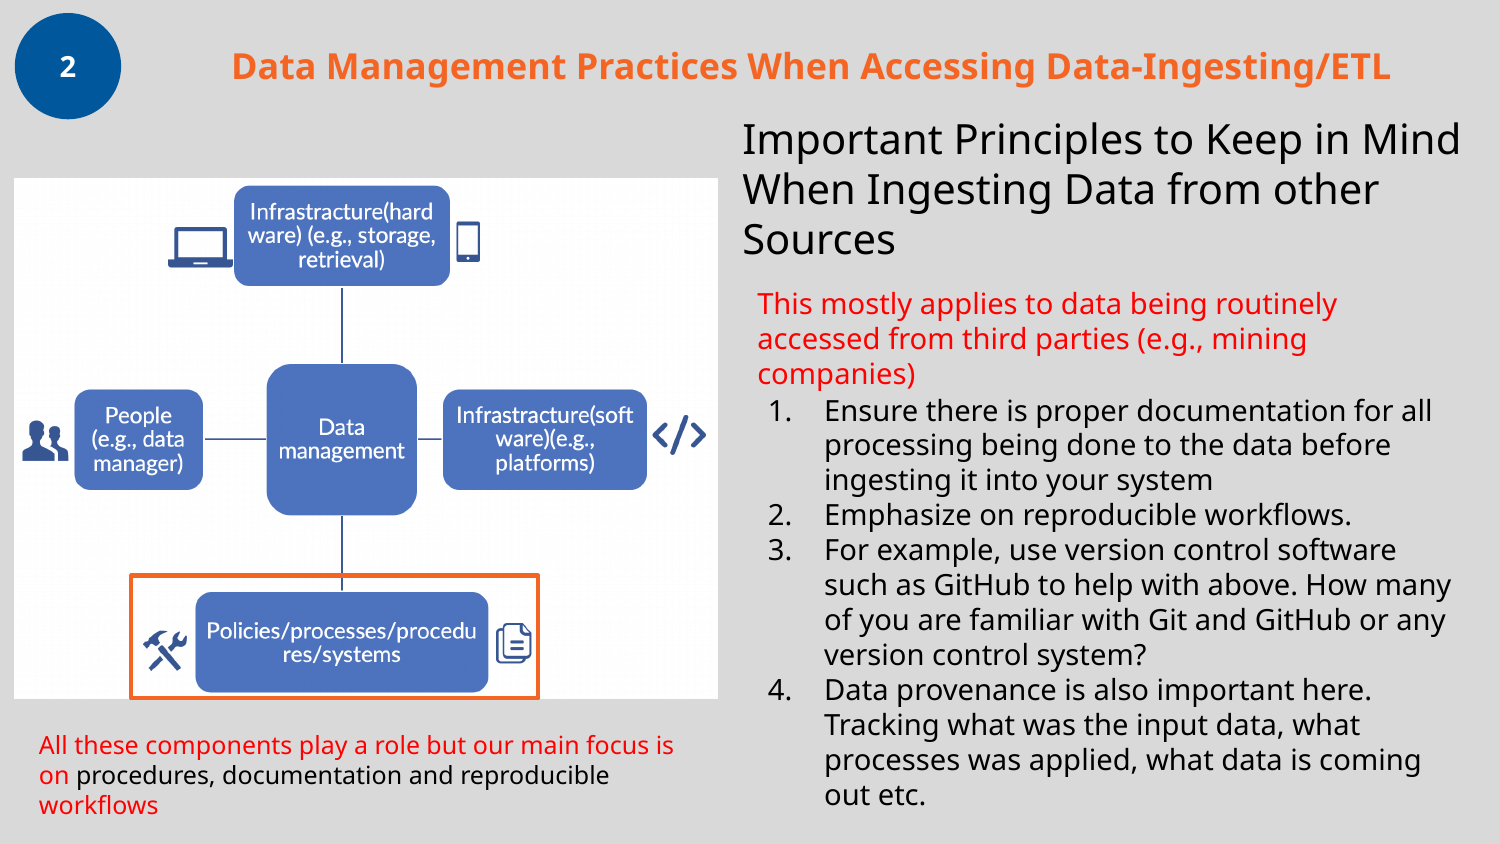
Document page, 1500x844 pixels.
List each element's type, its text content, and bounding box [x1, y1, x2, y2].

picture [14, 178, 718, 699]
text_box Important Principles to Keep in Mind When Ingesting Data from other Sources [727, 104, 1493, 270]
text_box This mostly applies to data being routinely accessed from third parties (e.g., mining companies) [742, 277, 1478, 398]
text_box All these components play a role but our main focus is on procedures, documentation and reproducible workflows [23, 722, 709, 827]
text_box 2 [14, 12, 122, 120]
text_box Ensure there is proper documentation for all processing being done to the data before ingesting it into your system Emphasize on reproducible workflows. For example, use version control software such as GitHub to help with above. How many of you are familiar with Git and GitHub or any version control system? Data provenance is also important here. Tracking what was the input data, what processes was applied, what data is coming out etc. [752, 398, 1467, 844]
title Data Management Practices When Accessing Data-Ingesting/ETL [131, 13, 1493, 118]
